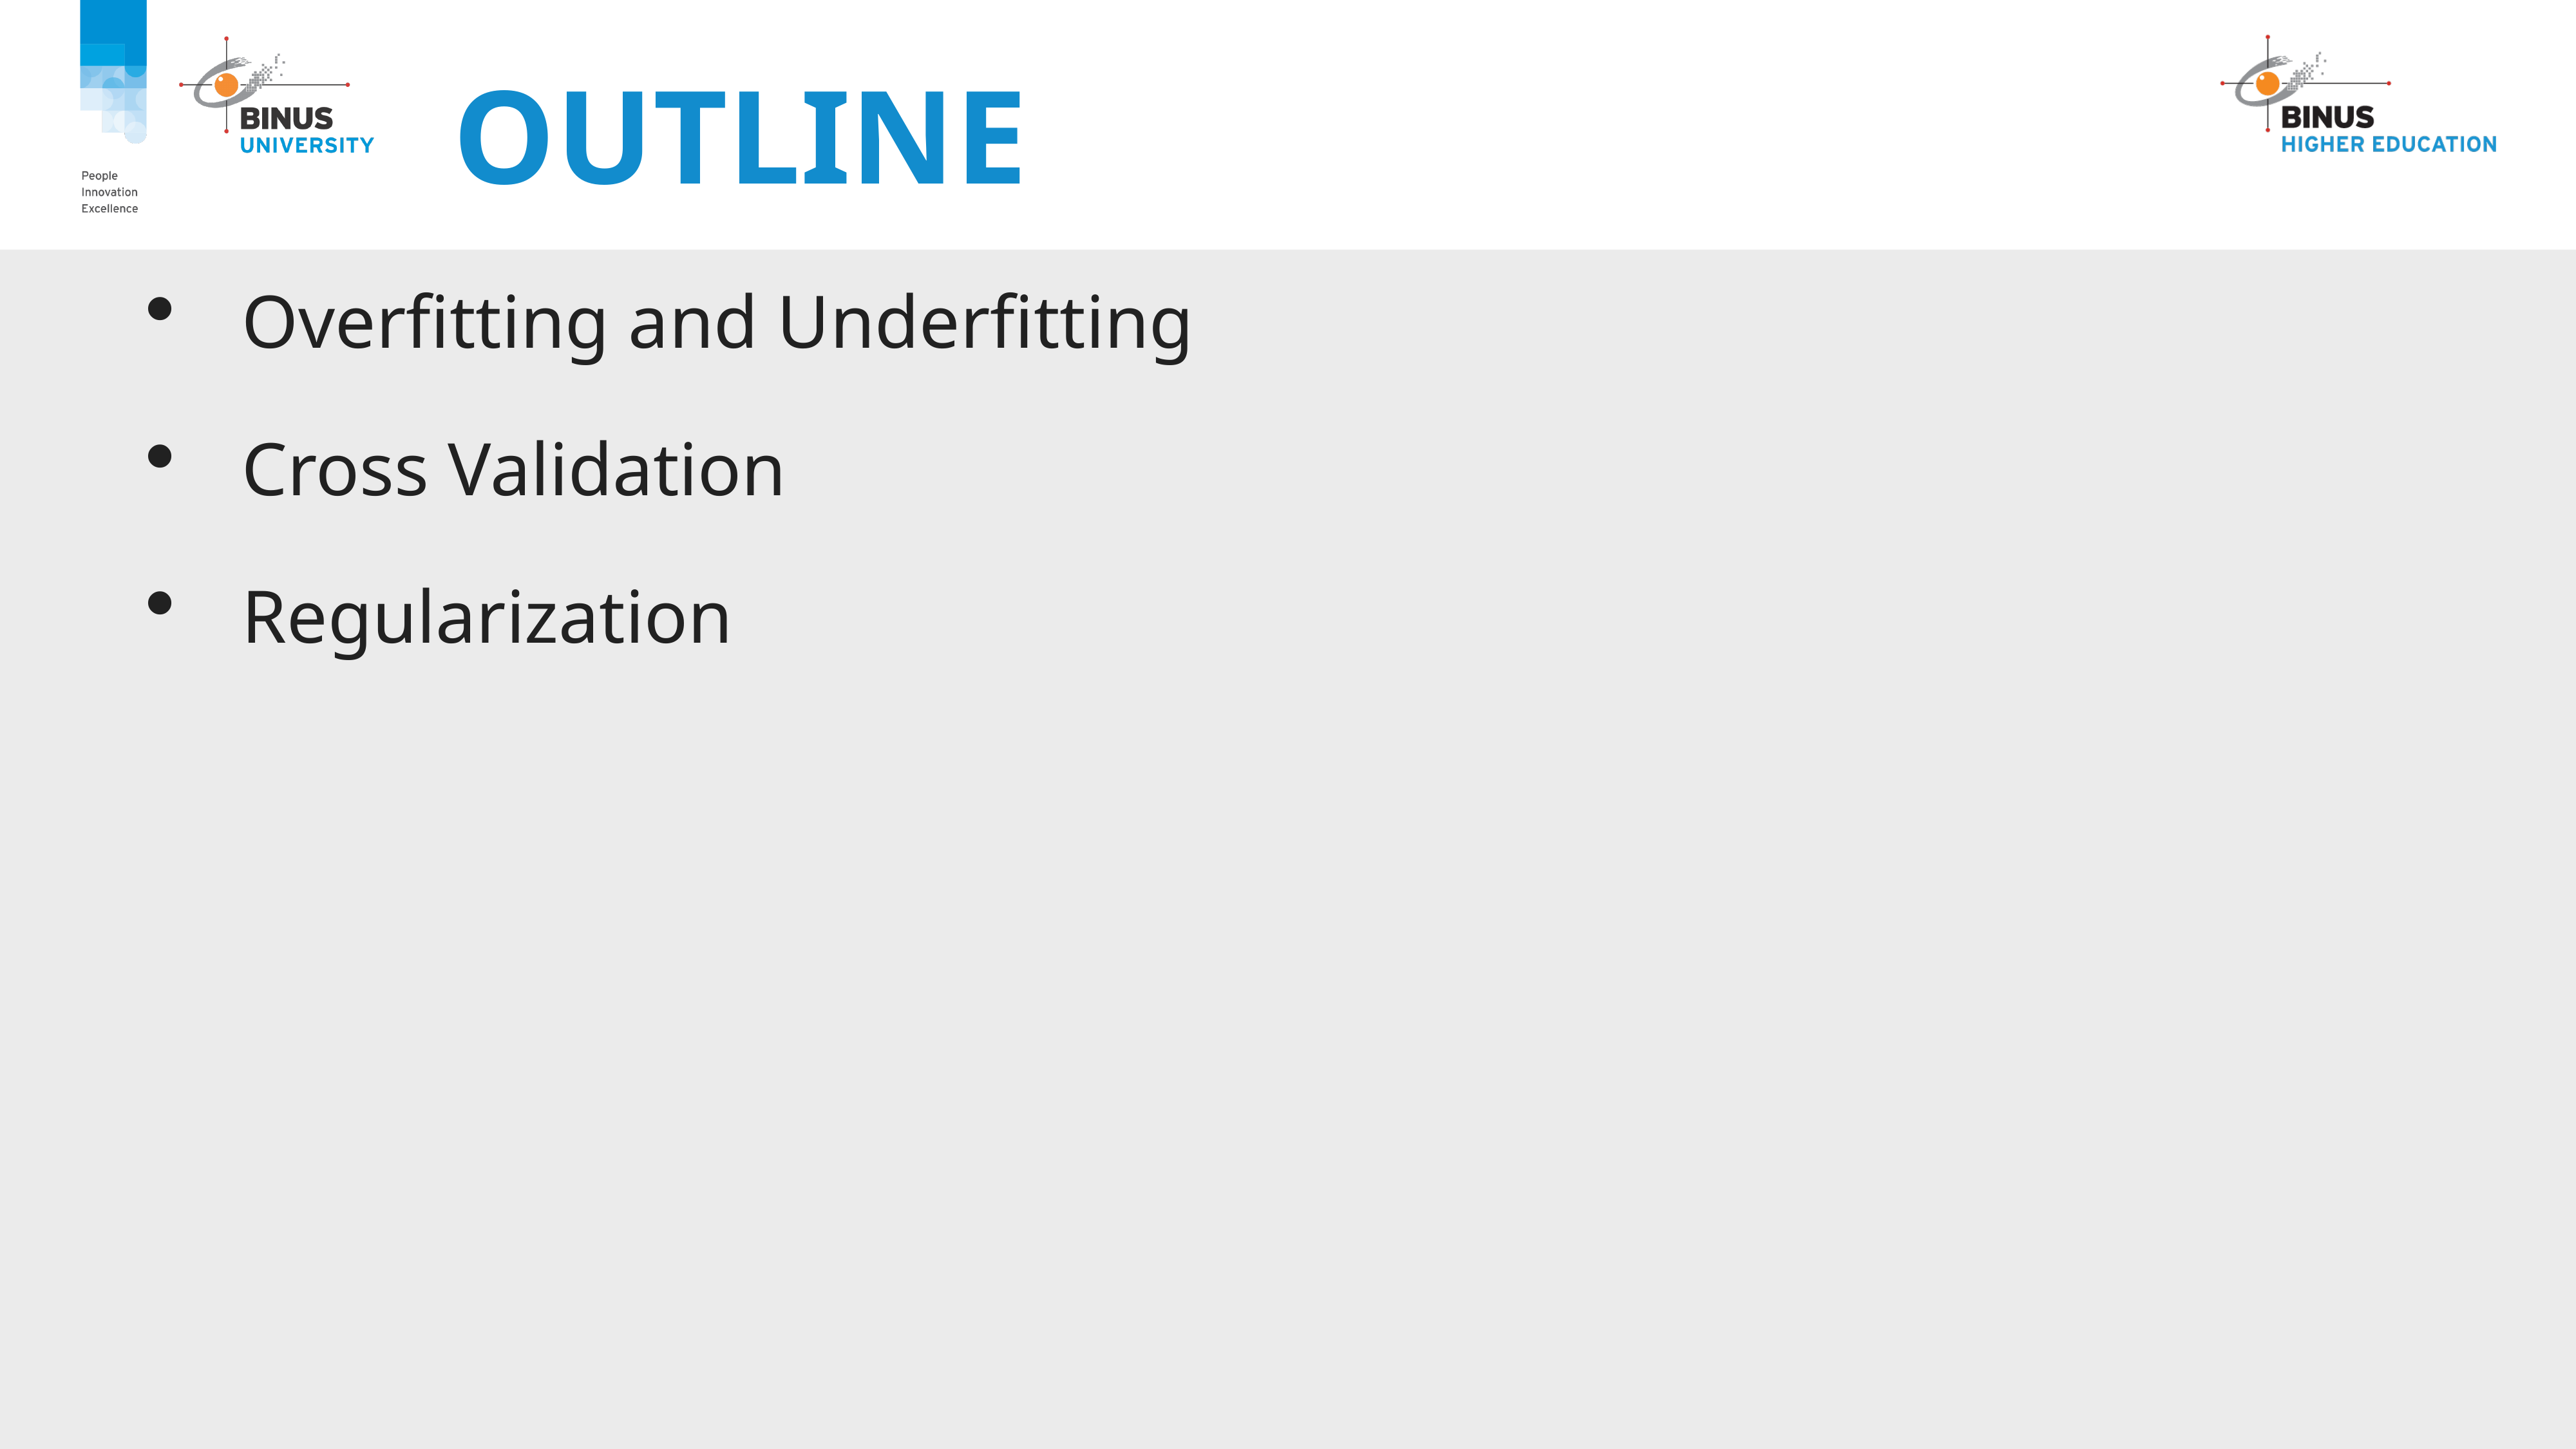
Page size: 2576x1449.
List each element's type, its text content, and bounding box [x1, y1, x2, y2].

title Outline [448, 79, 2003, 134]
picture [80, 66, 147, 144]
picture [174, 25, 374, 161]
picture [81, 146, 146, 213]
list Overfitting and Underfitting Cross Validation Regularization [48, 270, 2520, 1449]
picture [2199, 0, 2496, 156]
